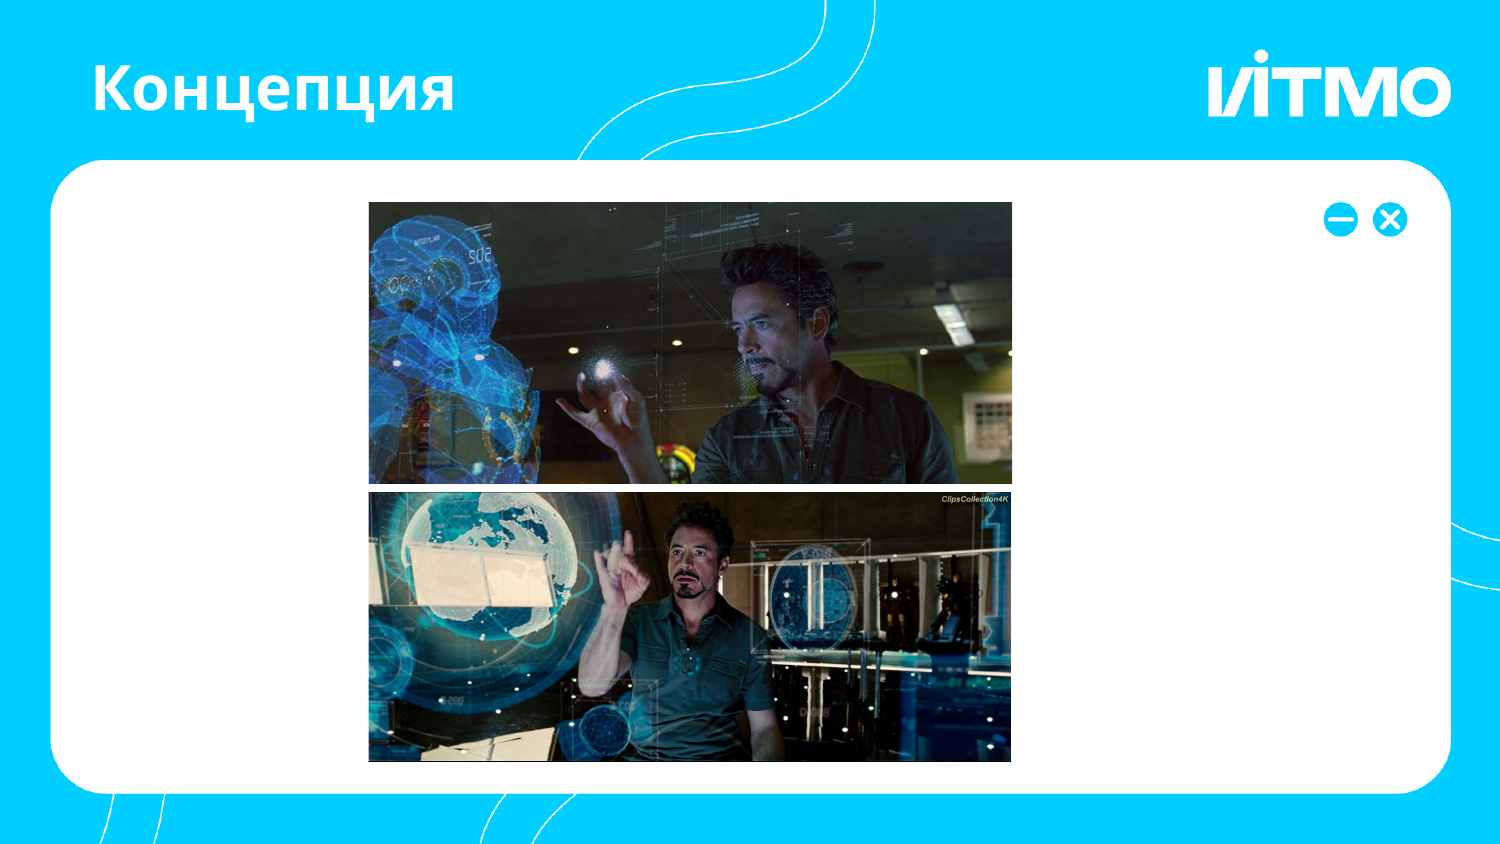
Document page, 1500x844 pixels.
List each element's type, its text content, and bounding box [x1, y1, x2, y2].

picture [1255, 50, 1268, 62]
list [368, 492, 1013, 762]
picture [51, 159, 1452, 797]
title Концепция [75, 46, 1195, 134]
picture [1209, 68, 1268, 116]
picture [1326, 68, 1397, 116]
picture [1401, 68, 1450, 116]
picture [1272, 68, 1321, 116]
